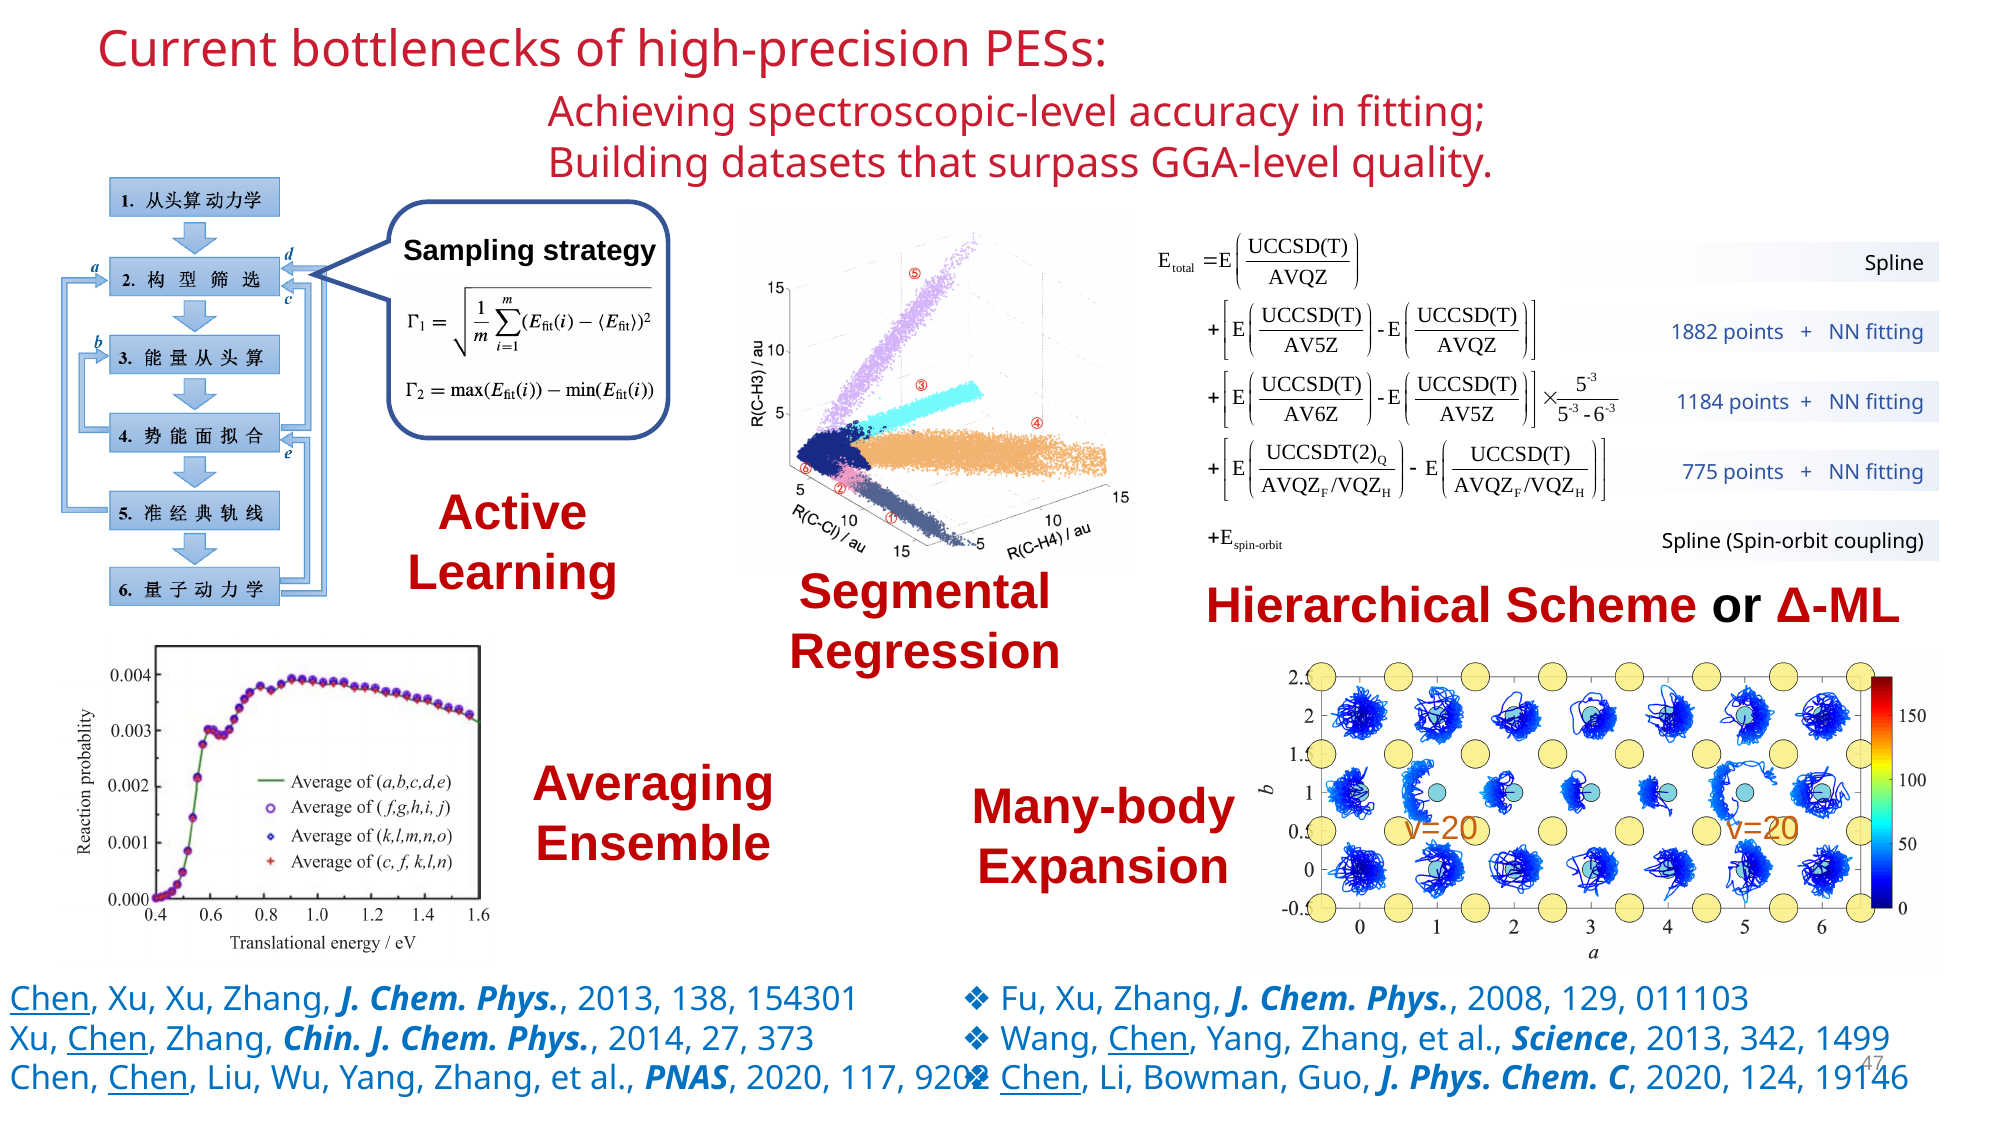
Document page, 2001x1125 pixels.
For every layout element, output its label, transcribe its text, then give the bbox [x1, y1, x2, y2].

picture [60, 177, 328, 606]
picture [741, 213, 1136, 576]
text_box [388, 201, 676, 439]
text_box Active Learning [350, 472, 675, 608]
text_box Current bottlenecks of high-precision PESs: Achieving spectroscopic-level accuracy in fitting; Building datasets that surpass GGA-level quality. [82, 8, 1856, 206]
text_box Averaging Ensemble [496, 742, 816, 878]
text_box ❖ Chen, Xu, Xu, Zhang, J. Chem. Phys., 2013, 138, 154301 ❖ Xu, Chen, Zhang, Chin. J. Chem. Phys., 2014, 27, 373 ❖ Chen, Chen, Liu, Wu, Yang, Zhang, et al., PNAS, 2020, 117, 9202 [0, 969, 947, 1104]
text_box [1154, 229, 1940, 572]
text_box ❖ Fu, Xu, Zhang, J. Chem. Phys., 2008, 129, 011103 ❖ Wang, Chen, Yang, Zhang, et al., Science, 2013, 342, 1499 ❖ Chen, Li, Bowman, Guo, J. Phys. Chem. C, 2020, 124, 19146 [947, 969, 1925, 1104]
picture [397, 369, 654, 412]
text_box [1247, 647, 1940, 970]
text_box Many-body Expansion [912, 766, 1247, 901]
picture [60, 632, 496, 964]
text_box Segmental Regression [748, 576, 1102, 686]
picture [395, 276, 653, 364]
text_box Hierarchical Scheme or Δ-ML [1141, 565, 1965, 641]
